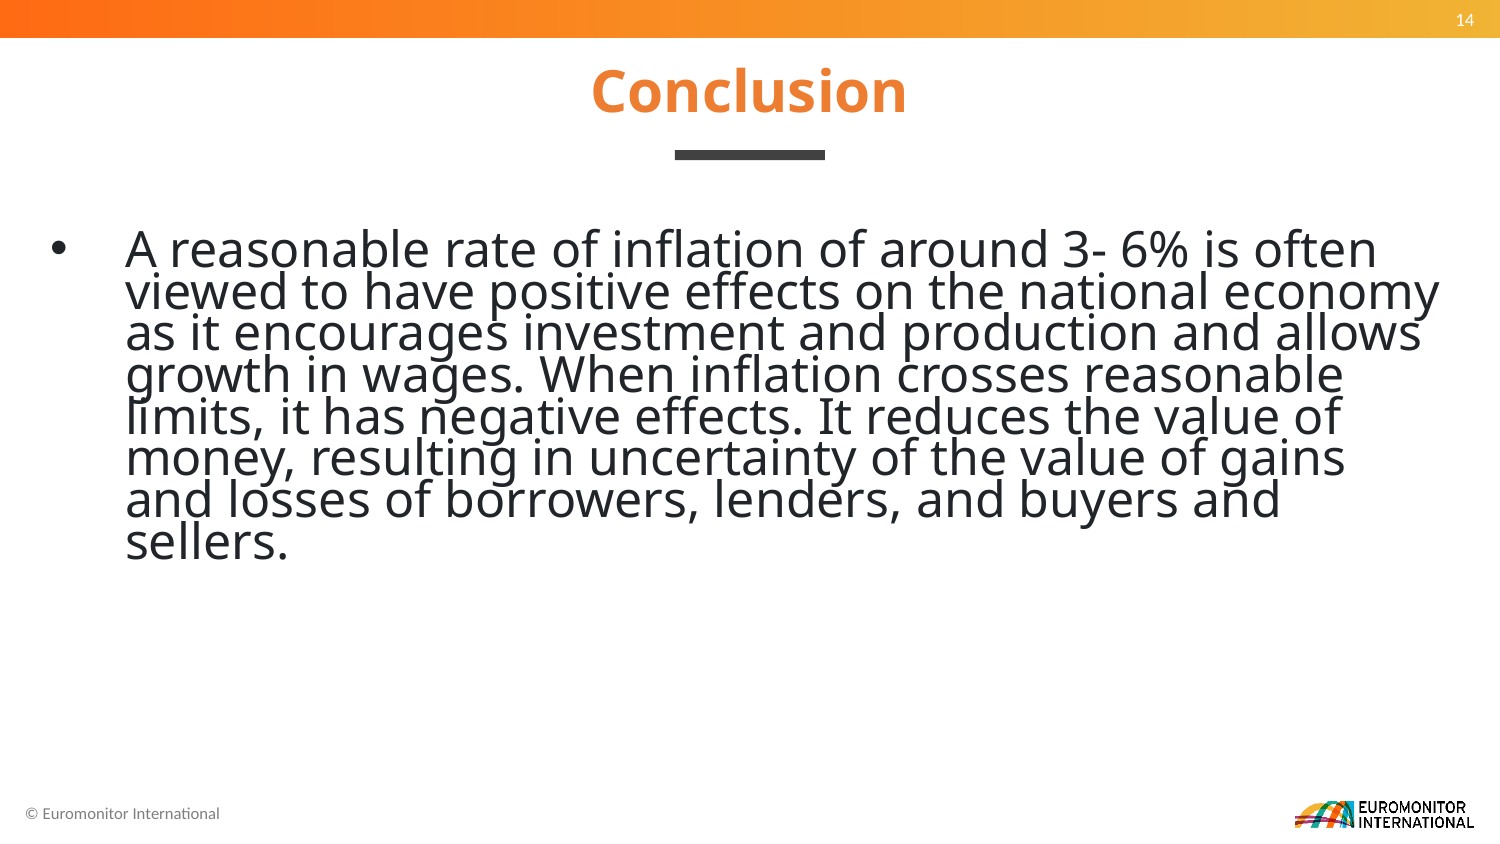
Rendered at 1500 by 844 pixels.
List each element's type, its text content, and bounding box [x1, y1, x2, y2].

picture [1295, 801, 1474, 828]
list A reasonable rate of inflation of around 3- 6% is often viewed to have positive effects on the national economy as it encourages investment and production and allows growth in wages. When inflation crosses reasonable limits, it has negative effects. It reduces the value of money, resulting in uncertainty of the value of gains and losses of borrowers, lenders, and buyers and sellers. [50, 235, 1450, 761]
title Conclusion [350, 56, 1150, 132]
